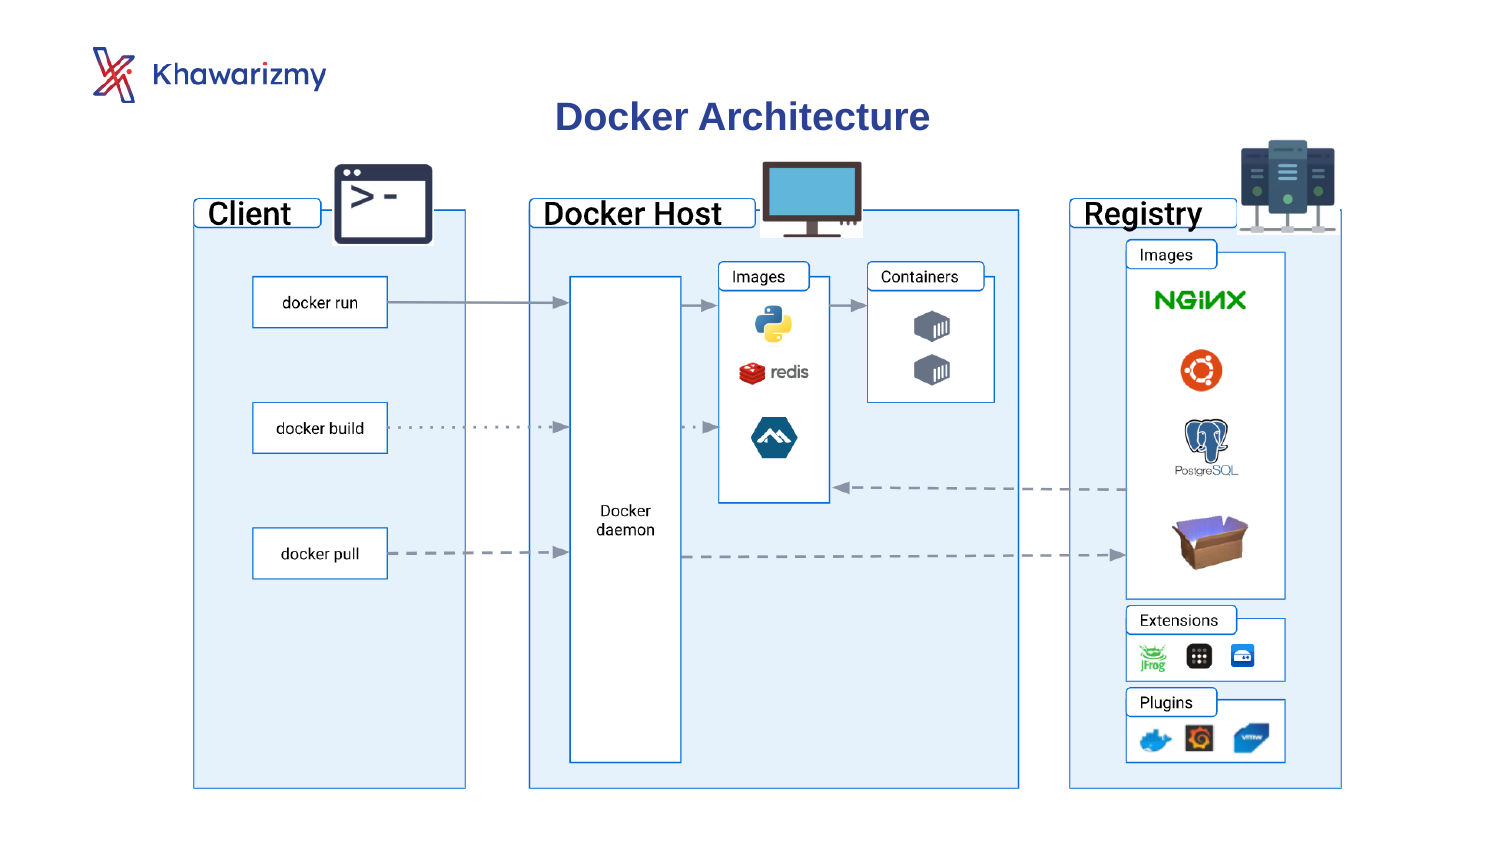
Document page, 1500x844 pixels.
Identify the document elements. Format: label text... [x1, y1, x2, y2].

picture [93, 47, 326, 103]
picture [174, 135, 1355, 805]
text_box Docker Architecture [528, 75, 1347, 154]
